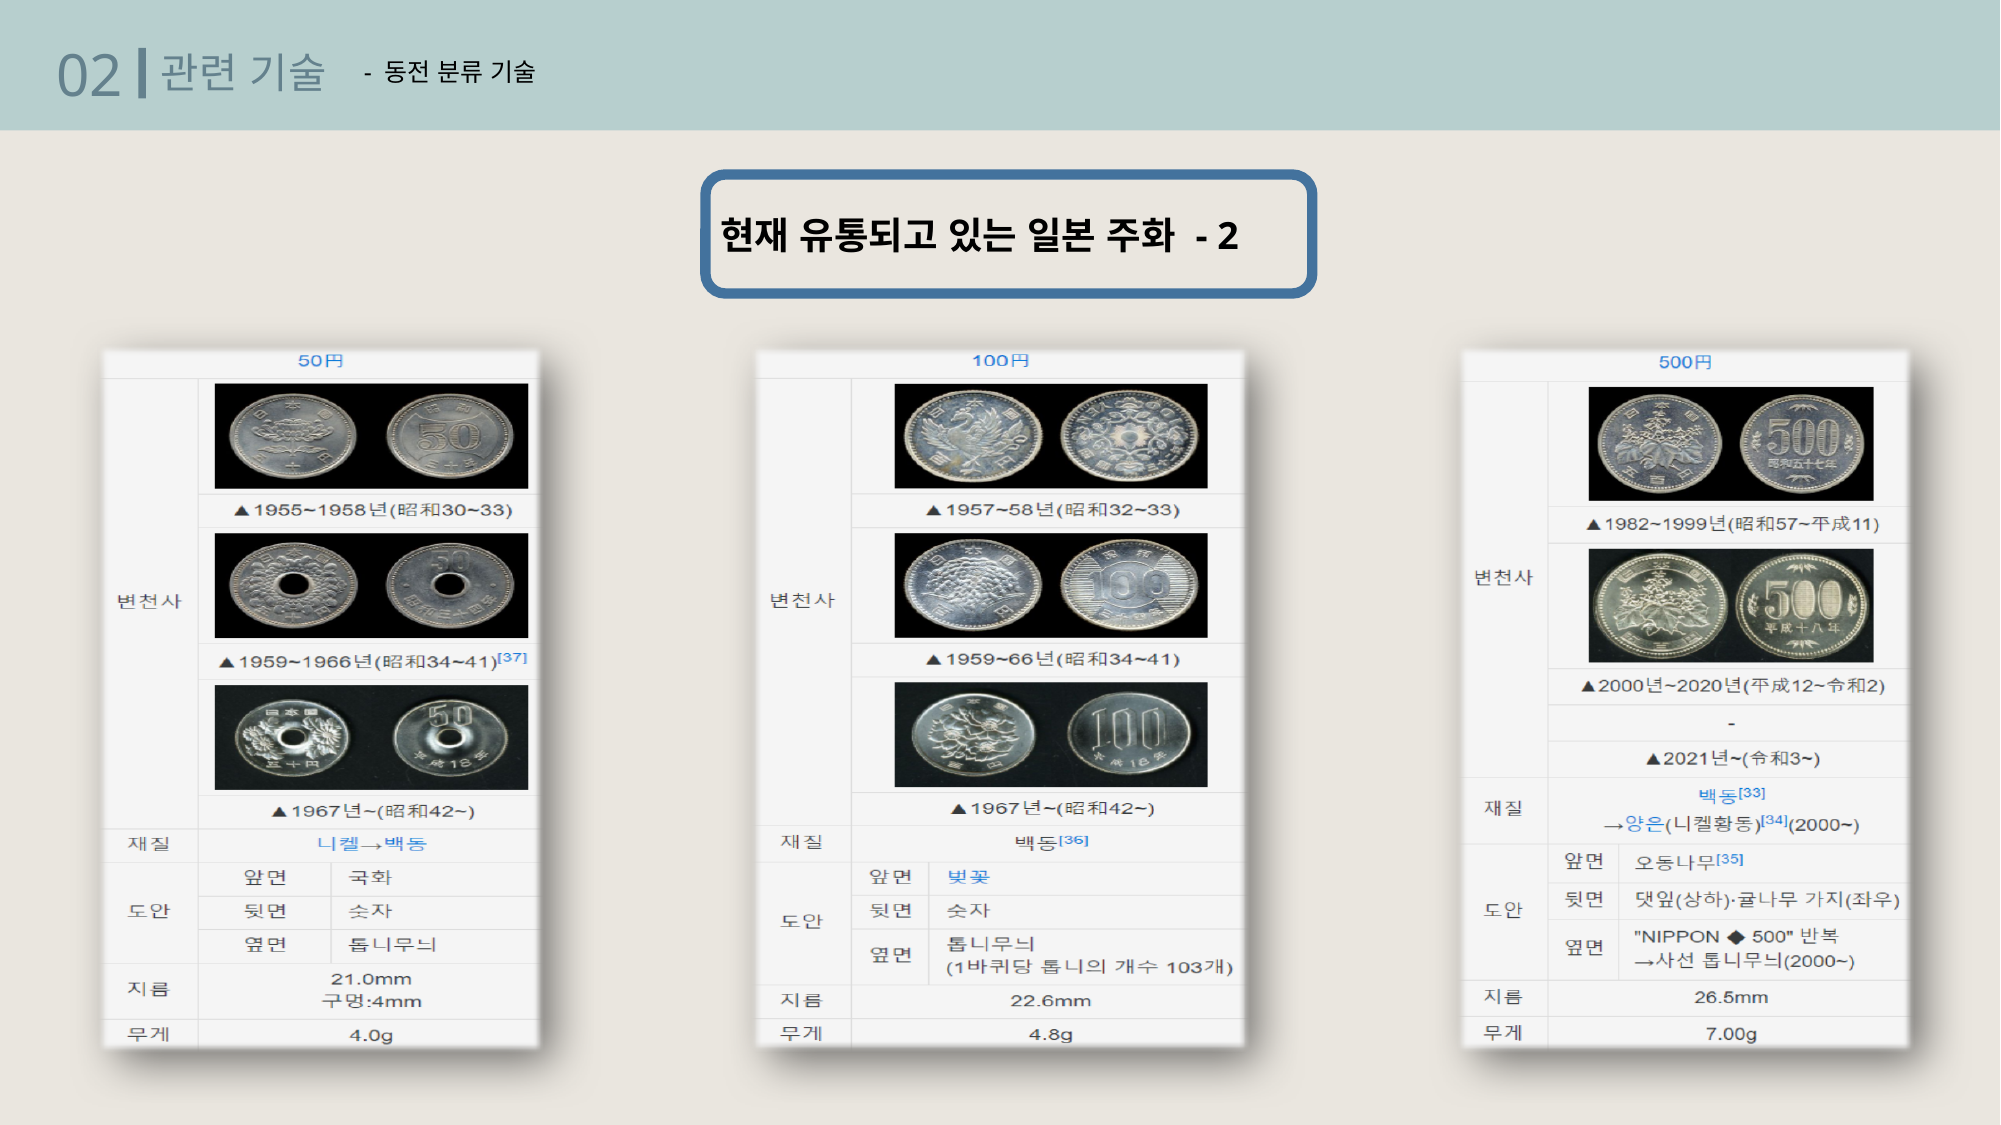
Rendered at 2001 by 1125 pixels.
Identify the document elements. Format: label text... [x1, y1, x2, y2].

text_box 관련 기술 [145, 39, 588, 105]
text_box [137, 47, 147, 99]
picture [97, 344, 544, 1053]
text_box - 동전 분류 기술 [349, 49, 642, 95]
picture [750, 344, 1250, 1053]
text_box 02 [41, 30, 153, 115]
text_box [705, 174, 1332, 311]
text_box [0, 0, 2000, 131]
picture [1456, 344, 1915, 1053]
